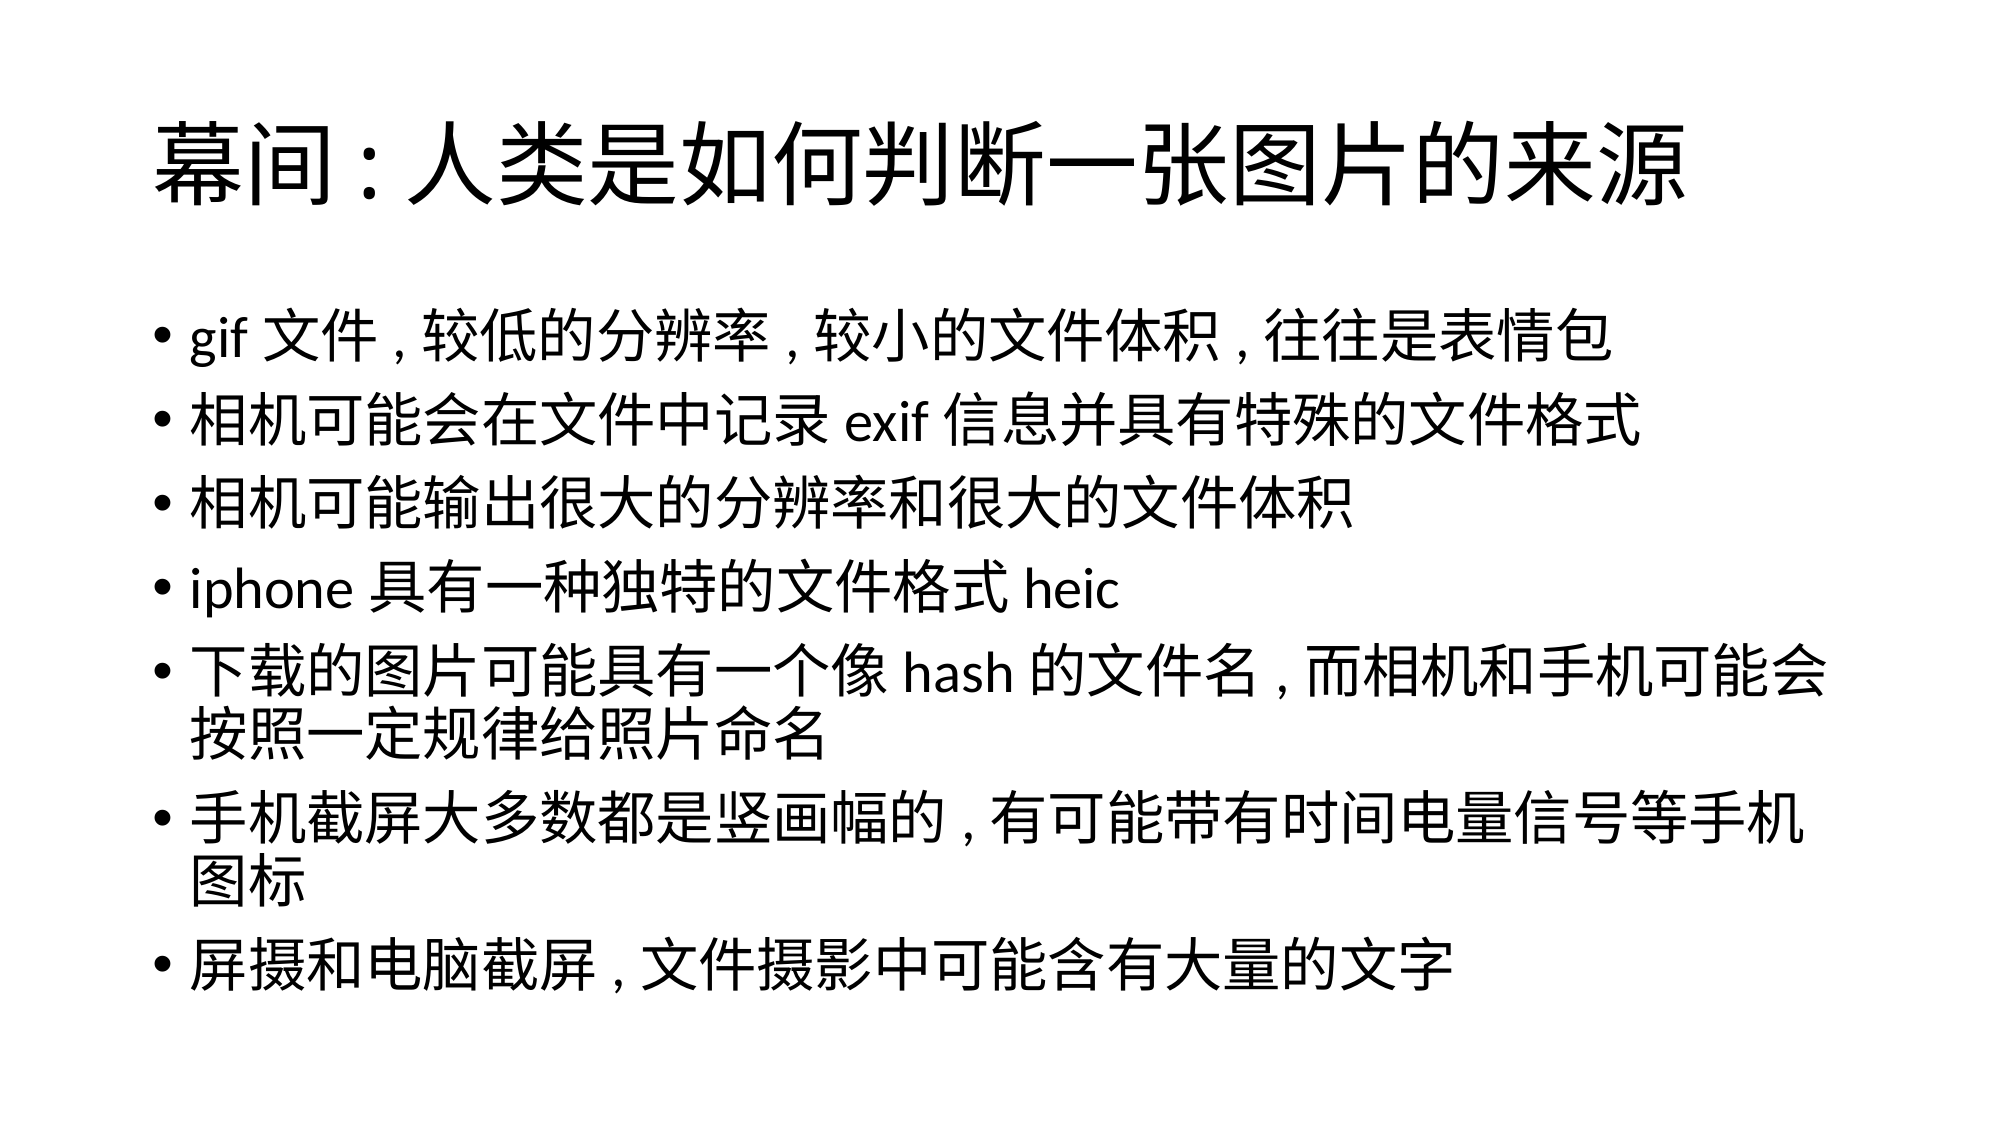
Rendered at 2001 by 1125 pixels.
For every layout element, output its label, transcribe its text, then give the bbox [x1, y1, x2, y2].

list gif文件,较低的分辨率,较小的文件体积,往往是表情包 相机可能会在文件中记录exif信息并具有特殊的文件格式 相机可能输出很大的分辨率和很大的文件体积 iphone具有一种独特的文件格式heic 下载的图片可能具有一个像hash的文件名,而相机和手机可能会按照一定规律给照片命名 手机截屏大多数都是竖画幅的,有可能带有时间电量信号等手机图标 屏摄和电脑截屏,文件摄影中可能含有大量的文字 [137, 299, 1863, 1014]
title 幕间:人类是如何判断一张图片的来源 [137, 59, 1863, 278]
